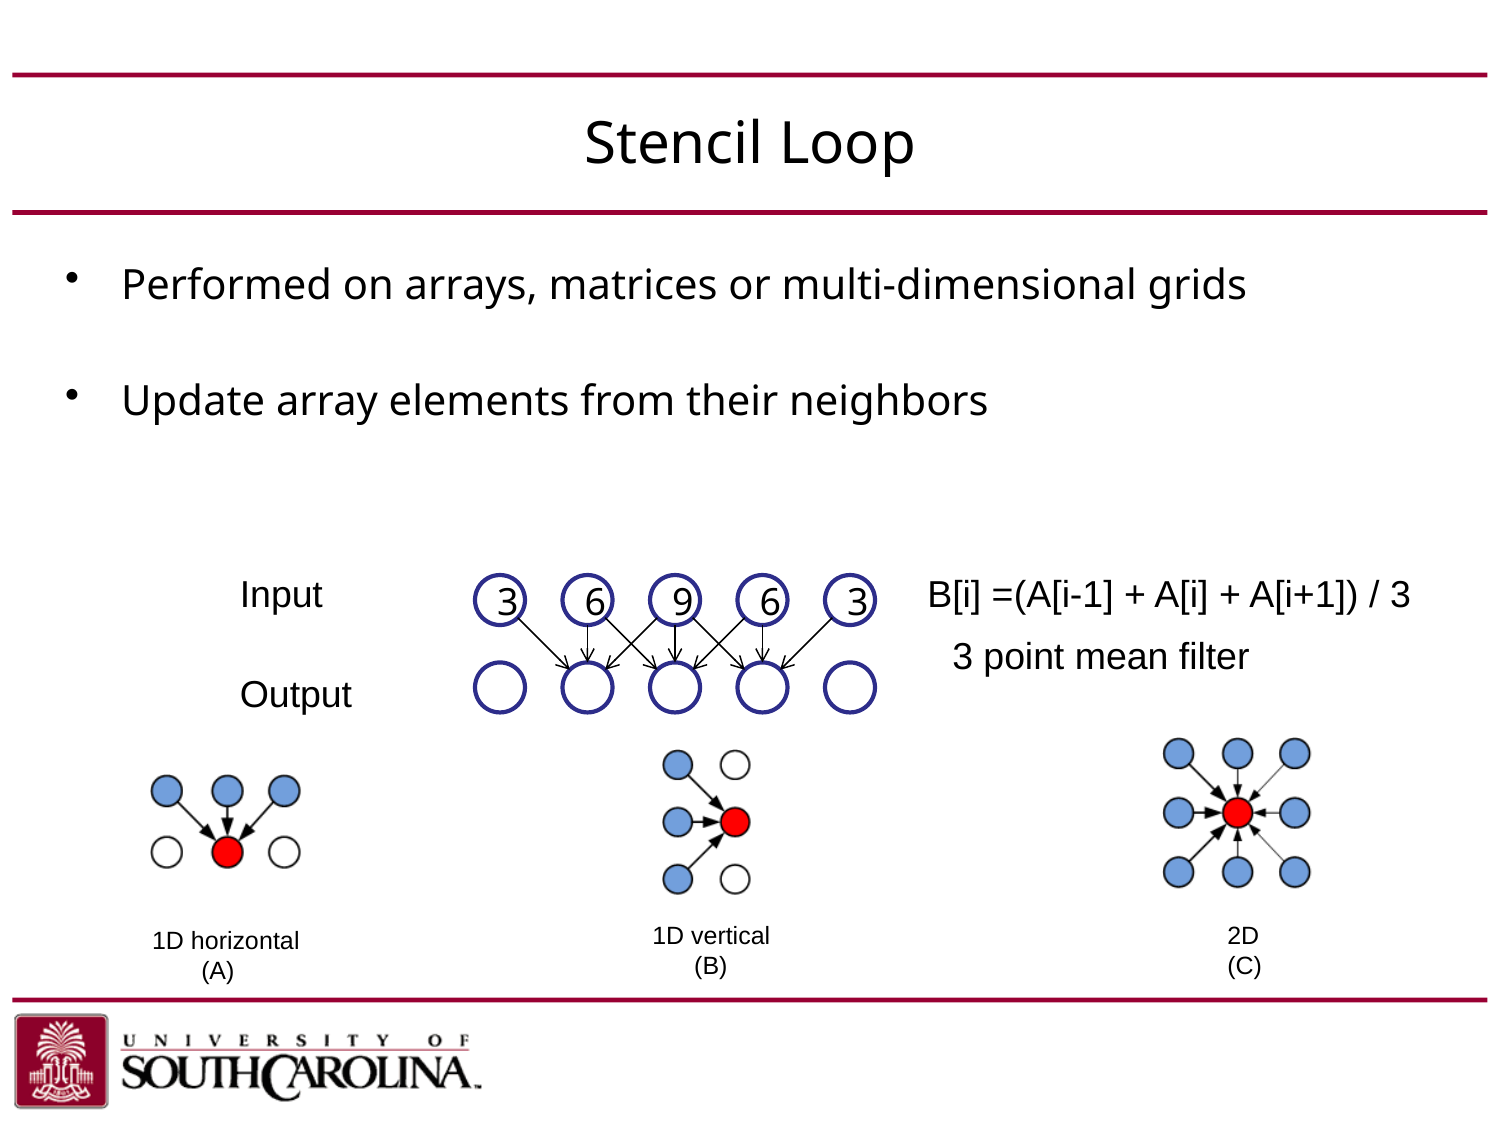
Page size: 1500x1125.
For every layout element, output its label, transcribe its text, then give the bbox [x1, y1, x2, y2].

text_box 2D (C) [1212, 912, 1425, 988]
text_box 1D vertical (B) [637, 912, 850, 988]
text_box Output [224, 662, 388, 723]
text_box Input [224, 562, 388, 623]
list Performed on arrays, matrices or multi-dimensional grids Update array elements from their neighbors [49, 249, 1413, 476]
text_box 3 [472, 572, 528, 628]
text_box [822, 660, 878, 715]
title Stencil Loop [74, 74, 1426, 206]
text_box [692, 617, 746, 671]
text_box 6 [735, 660, 790, 715]
text_box [472, 660, 528, 715]
text_box 9 [647, 572, 703, 628]
text_box 7 [647, 660, 703, 715]
text_box 1D horizontal (A) [137, 917, 350, 992]
picture [12, 1012, 488, 1112]
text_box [517, 617, 571, 671]
text_box B[i] =(A[i-1] + A[i] + A[i+1]) / 3 [912, 562, 1463, 623]
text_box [604, 617, 658, 671]
picture [1162, 737, 1326, 902]
picture [149, 774, 316, 883]
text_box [779, 617, 833, 671]
text_box 6 [735, 572, 790, 628]
text_box 3 [822, 572, 878, 628]
text_box 3 point mean filter [937, 624, 1388, 685]
text_box 6 [560, 660, 615, 715]
text_box 6 [560, 572, 615, 628]
picture [662, 749, 764, 908]
